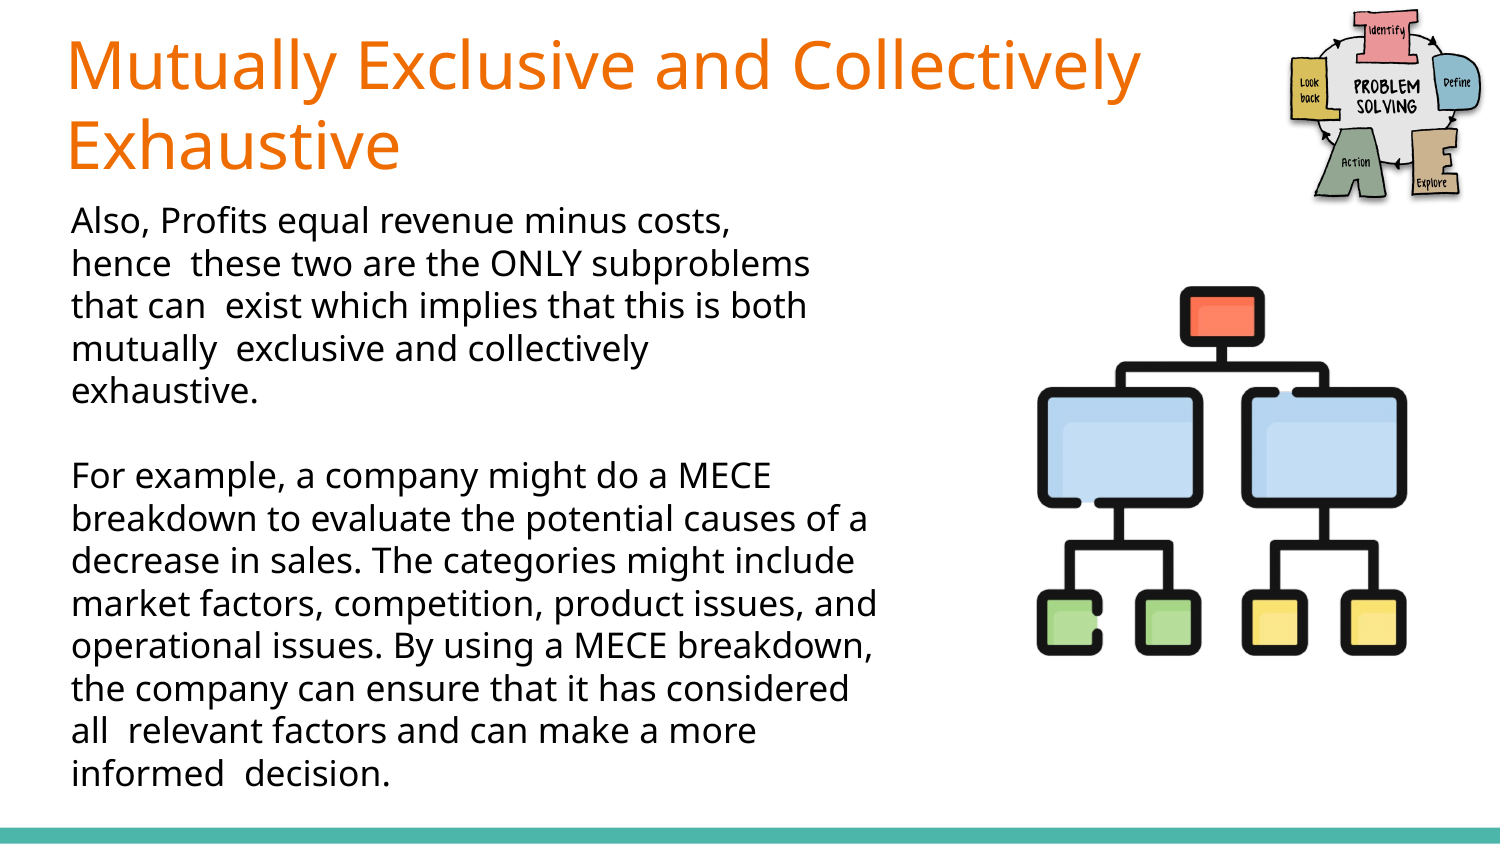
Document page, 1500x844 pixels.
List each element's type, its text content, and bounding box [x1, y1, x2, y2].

title Mutually Exclusive and Collectively Exhaustive [63, 19, 1150, 183]
picture [976, 247, 1451, 722]
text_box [1281, 2, 1490, 211]
text_box Also, Proﬁts equal revenue minus costs, hence these two are the ONLY subproblems that can exist which implies that this is both mutually exclusive and collectively exhaustive. For example, a company might do a MECE breakdown to evaluate the potential causes of a decrease in sales. The categories might include market factors, competition, product issues, and operational issues. By using a MECE breakdown, the company can ensure that it has considered all relevant factors and can make a more informed decision. [68, 196, 893, 794]
